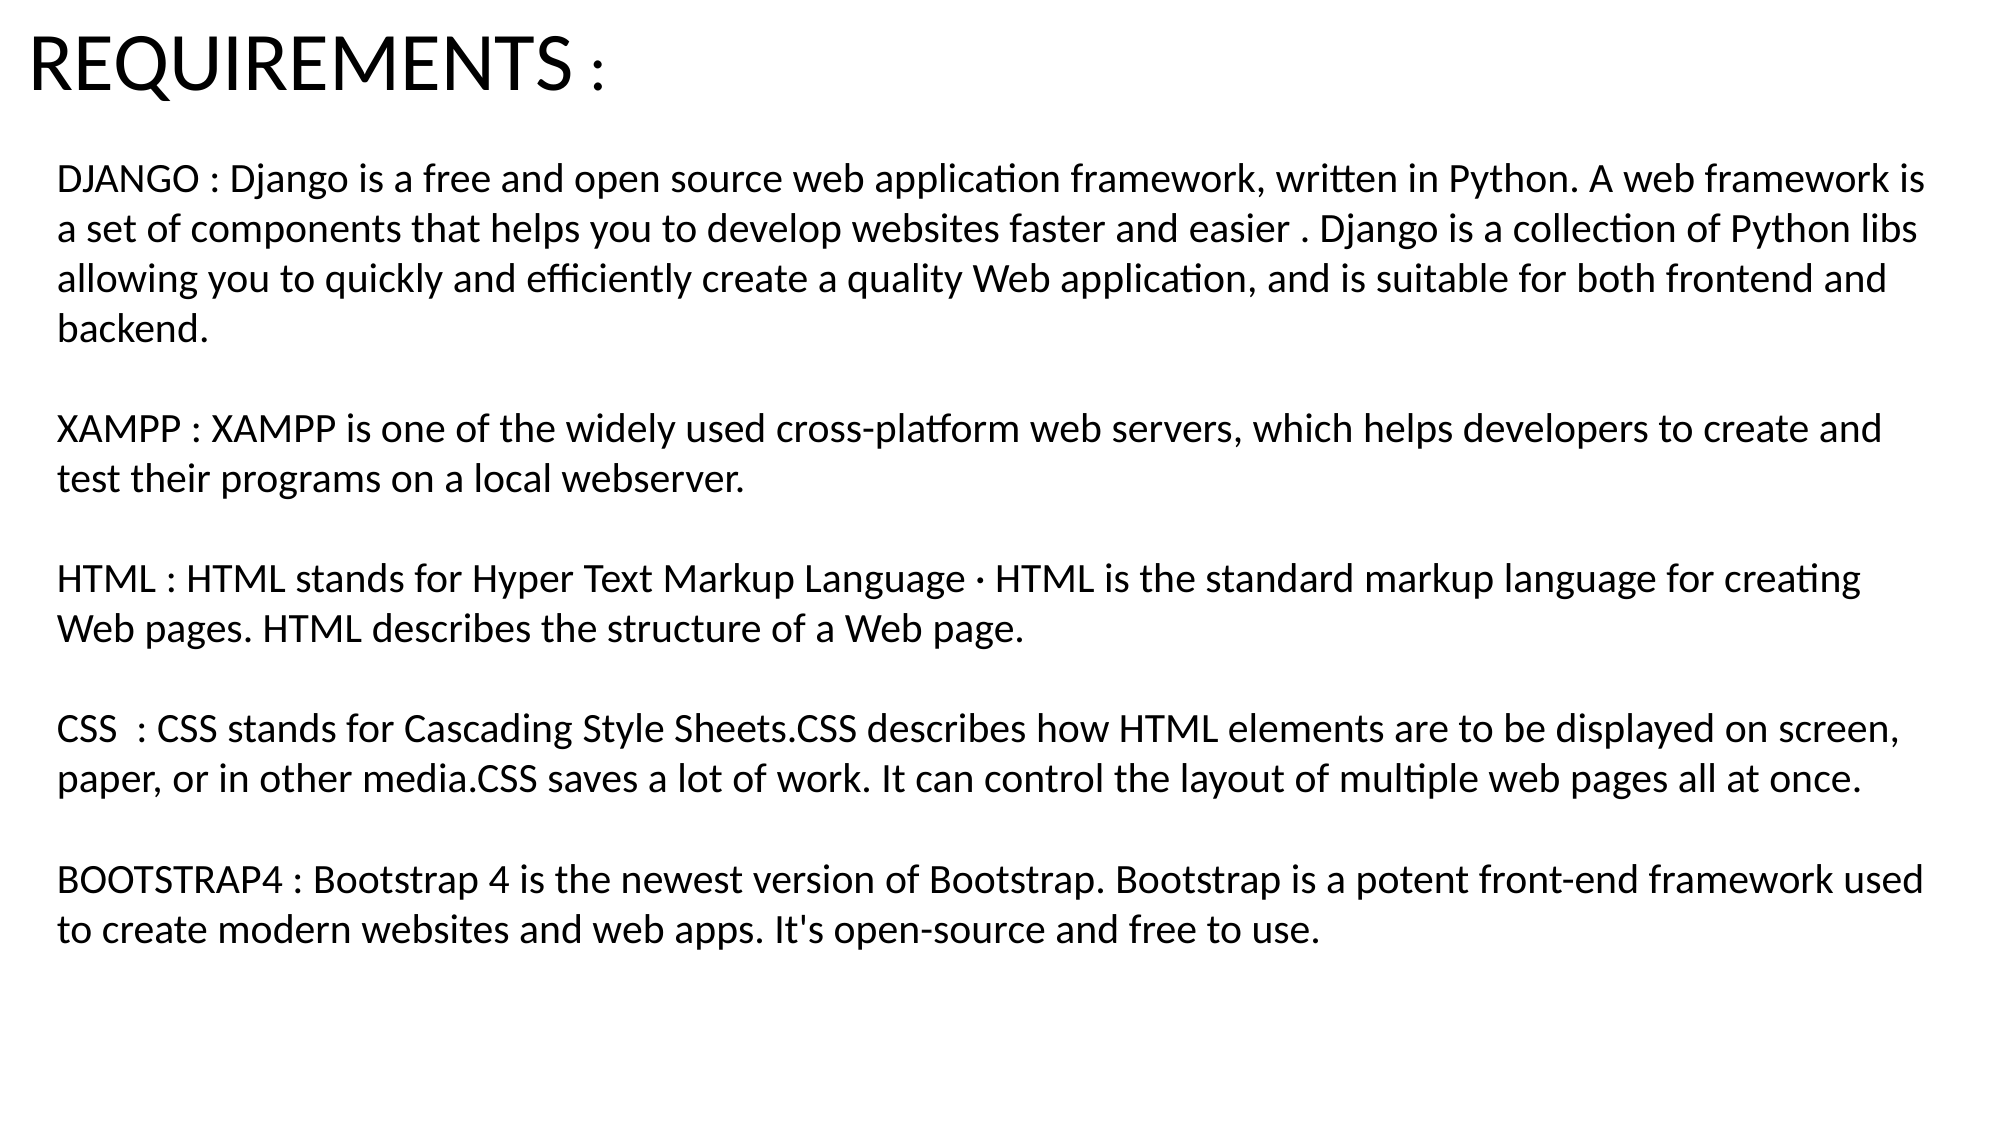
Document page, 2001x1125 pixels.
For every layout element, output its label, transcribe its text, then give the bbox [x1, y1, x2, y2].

text_box DJANGO : Django is a free and open source web application framework, written in Python. A web framework is a set of components that helps you to develop websites faster and easier . Django is a collection of Python libs allowing you to quickly and efficiently create a quality Web application, and is suitable for both frontend and backend. XAMPP : XAMPP is one of the widely used cross-platform web servers, which helps developers to create and test their programs on a local webserver. HTML : HTML stands for Hyper Text Markup Language · HTML is the standard markup language for creating Web pages. HTML describes the structure of a Web page. CSS : CSS stands for Cascading Style Sheets.CSS describes how HTML elements are to be displayed on screen, paper, or in other media.CSS saves a lot of work. It can control the layout of multiple web pages all at once. BOOTSTRAP4 : Bootstrap 4 is the newest version of Bootstrap. Bootstrap is a potent front-end framework used to create modern websites and web apps. It's open-source and free to use. [42, 143, 1964, 959]
text_box REQUIREMENTS : [14, 0, 1150, 115]
